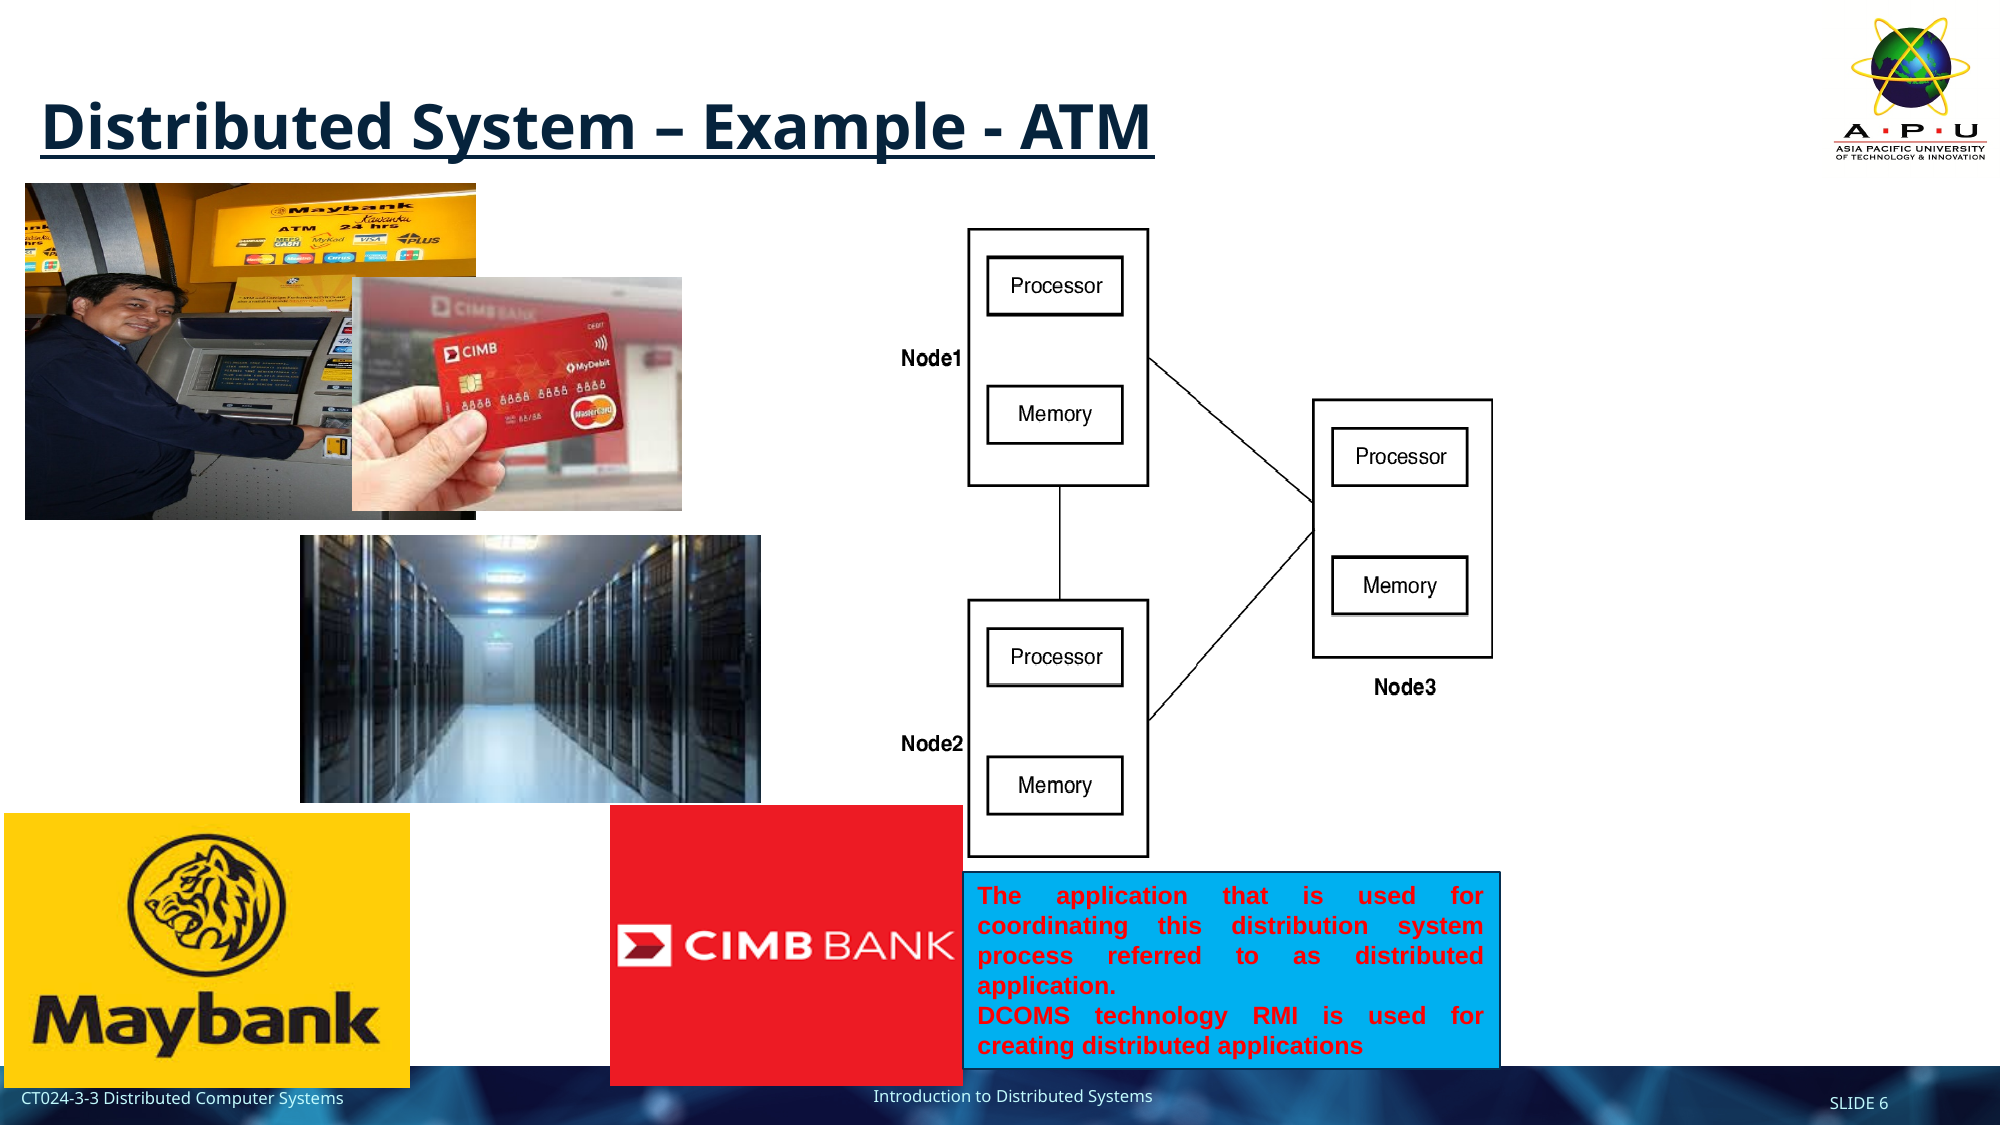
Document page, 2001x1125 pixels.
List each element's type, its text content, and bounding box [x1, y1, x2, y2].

text_box The application that is used for coordinating this distribution system process referred to as distributed application. DCOMS technology RMI is used for creating distributed applications [966, 872, 1500, 1069]
picture [1822, 0, 2000, 178]
picture [25, 183, 683, 520]
picture [300, 535, 761, 804]
title Distributed System – Example - ATM [25, 23, 1320, 227]
picture [0, 228, 2000, 1125]
